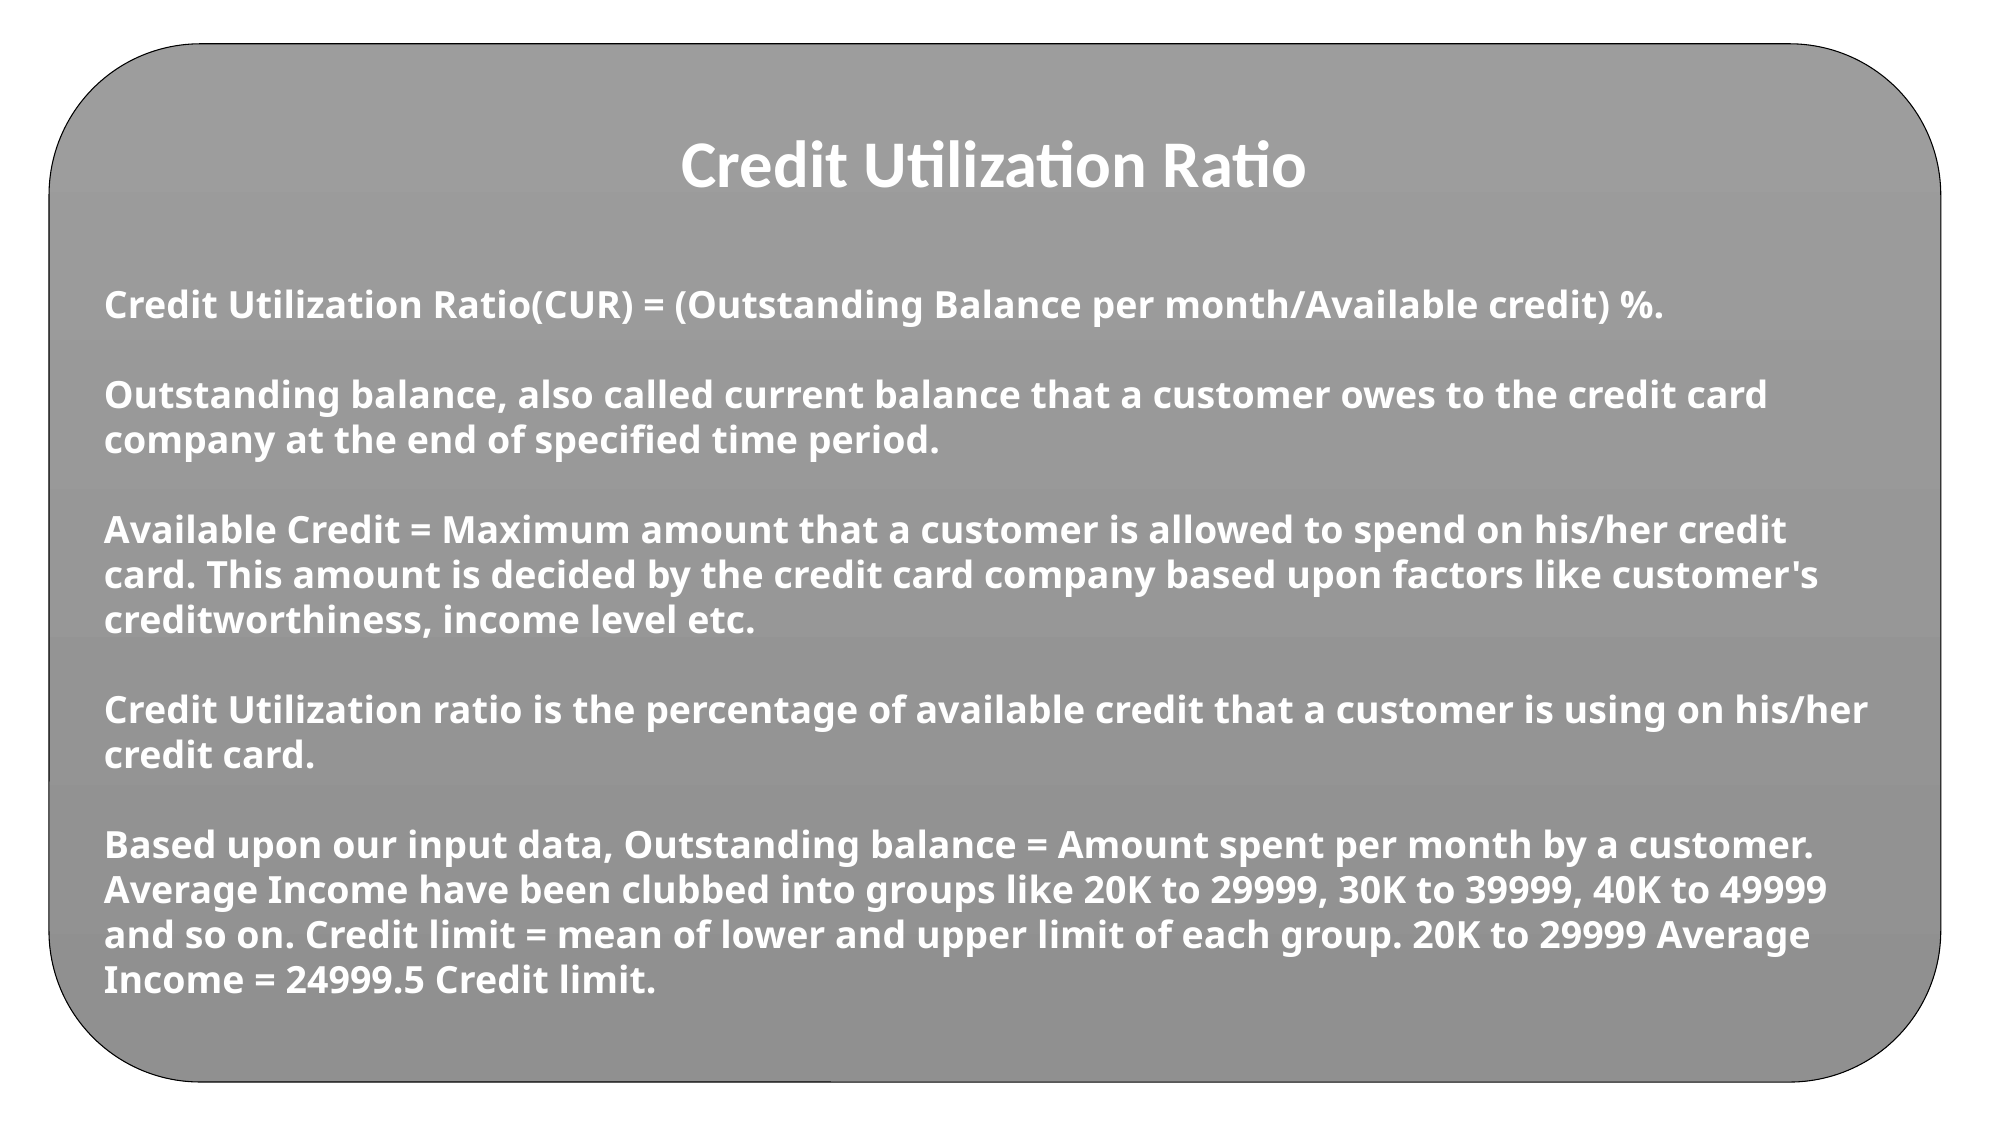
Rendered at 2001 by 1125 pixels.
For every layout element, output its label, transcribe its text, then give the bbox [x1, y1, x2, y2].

text_box [111, 1054, 1879, 1083]
text_box Credit Utilization Ratio Credit Utilization Ratio(CUR) = (Outstanding Balance per month/Available credit) %. Outstanding balance, also called current balance that a customer owes to the credit card company at the end of specified time period. Available Credit = Maximum amount that a customer is allowed to spend on his/her credit card. This amount is decided by the credit card company based upon factors like customer's creditworthiness, income level etc. Credit Utilization ratio is the percentage of available credit that a customer is using on his/her credit card. Based upon our input data, Outstanding balance = Amount spent per month by a customer. Average Income have been clubbed into groups like 20K to 29999, 30K to 39999, 40K to 49999 and so on. Credit limit = mean of lower and upper limit of each group. 20K to 29999 Average Income = 24999.5 Credit limit. [89, 113, 1901, 1054]
text_box [48, 43, 1942, 1034]
